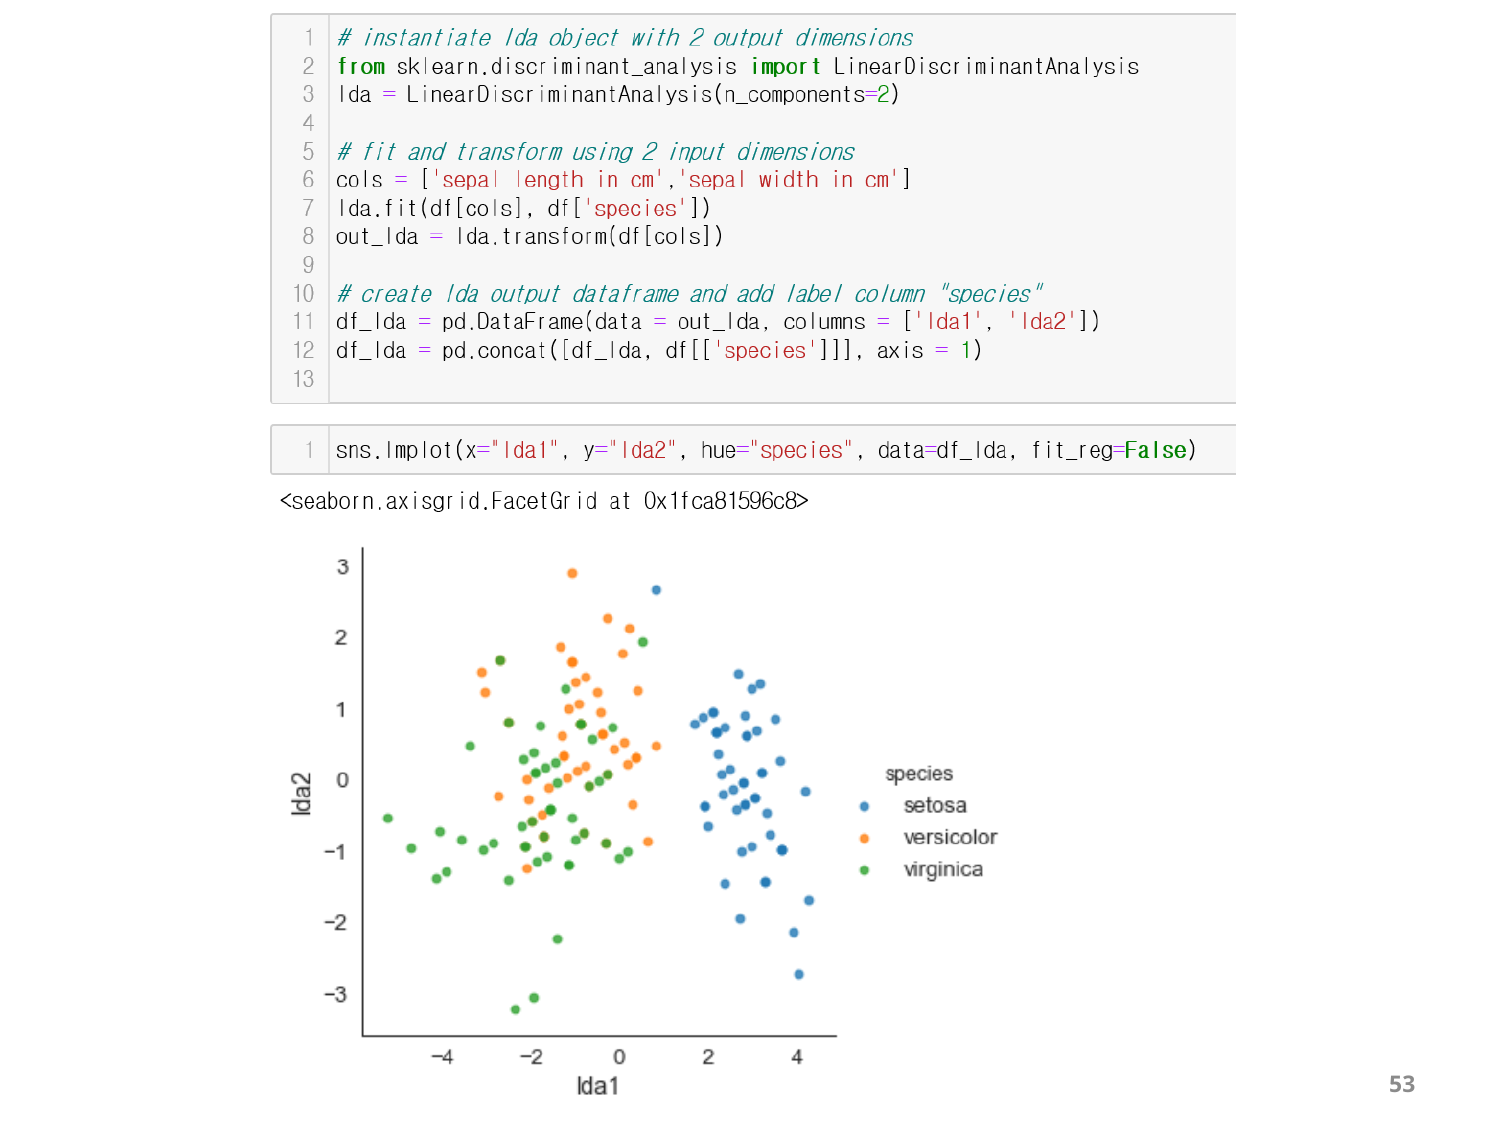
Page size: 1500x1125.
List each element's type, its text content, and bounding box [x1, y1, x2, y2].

slide_number 53 [1236, 1067, 1431, 1103]
picture [264, 0, 1236, 1125]
